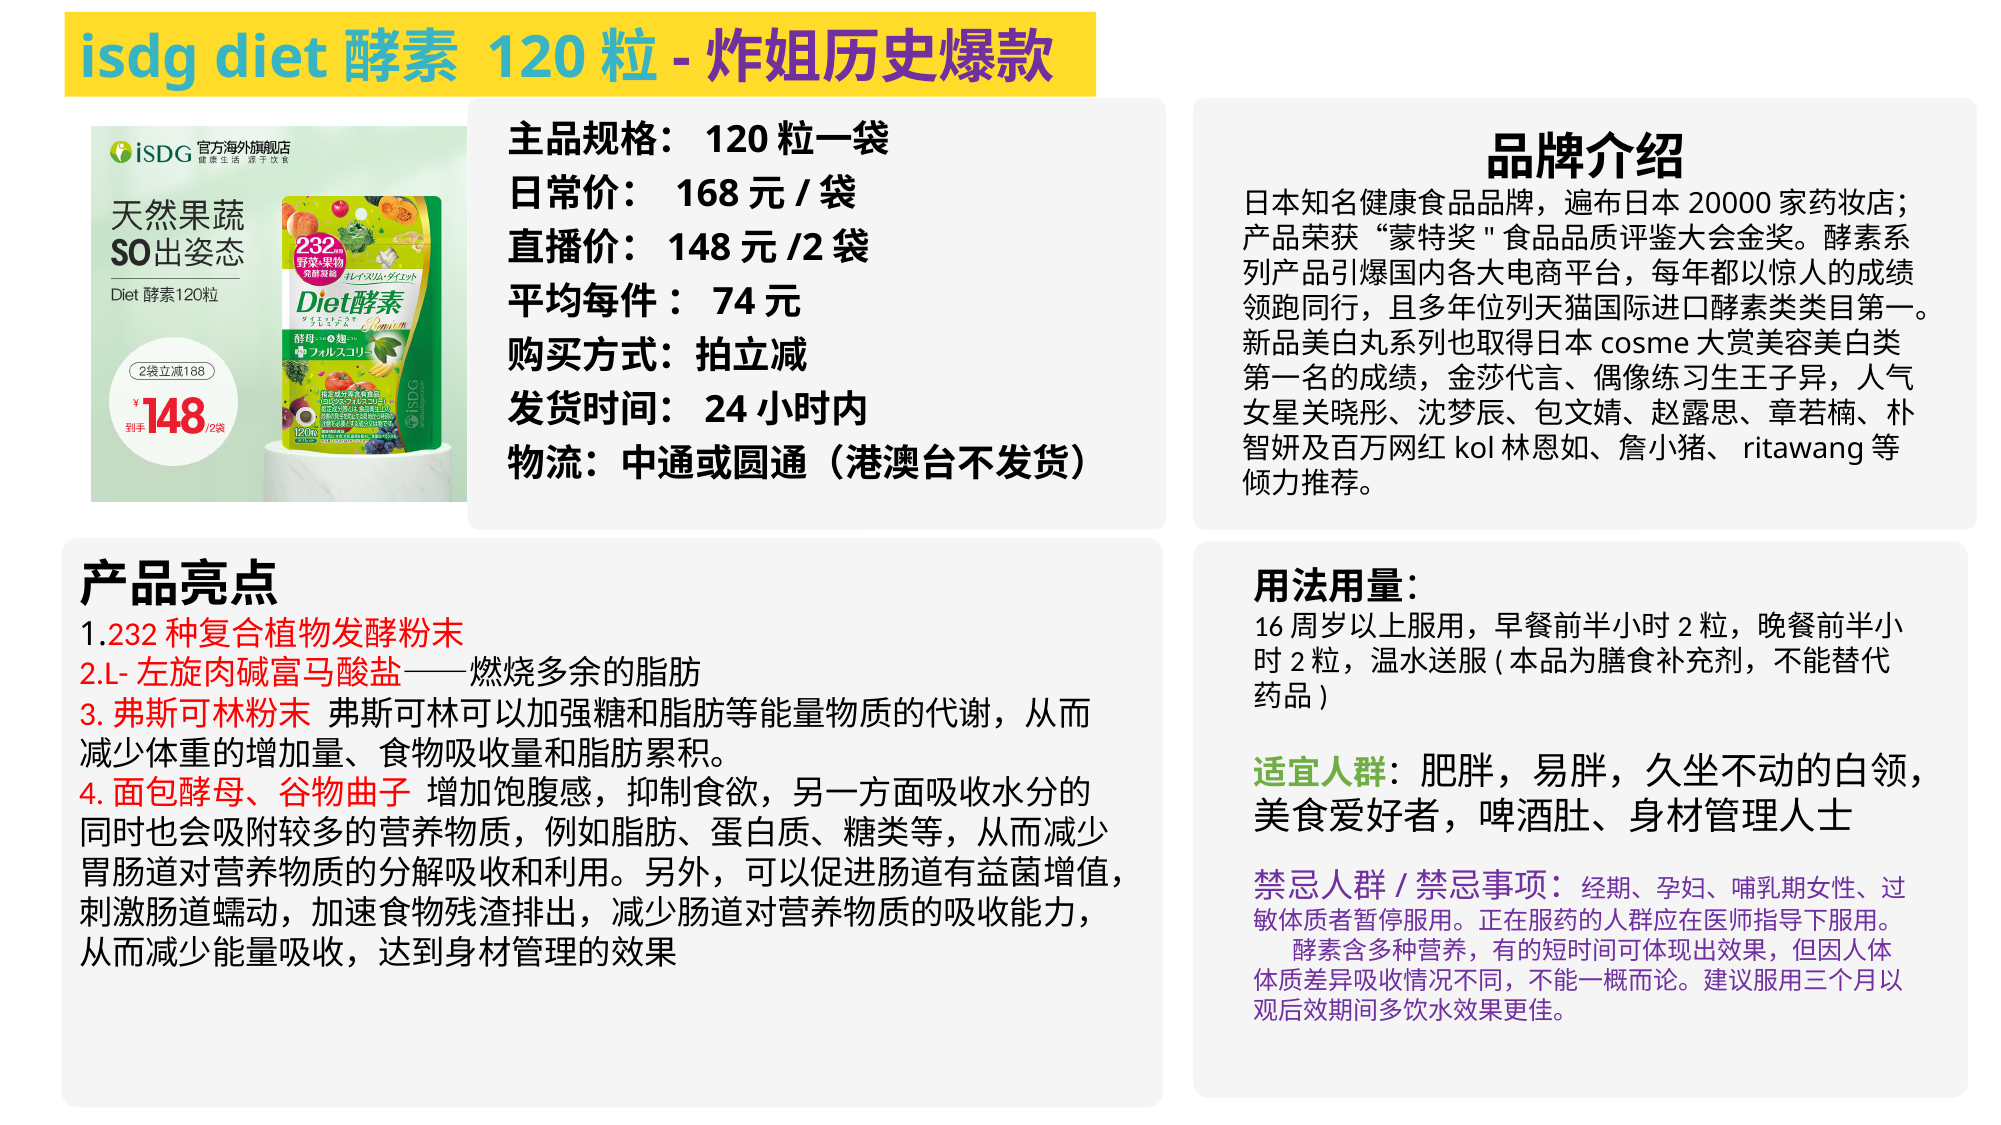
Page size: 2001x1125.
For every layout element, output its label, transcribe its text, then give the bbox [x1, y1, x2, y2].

text_box [466, 97, 1168, 531]
text_box 品牌介绍 日本知名健康食品品牌，遍布日本20000家药妆店；产品荣获“蒙特奖"食品品质评鉴大会金奖。酵素系列产品引爆国内各大电商平台，每年都以惊人的成绩领跑同行，且多年位列天猫国际进口酵素类类目第一。新品美白丸系列也取得日本cosme大赏美容美白类第一名的成绩，金莎代言、偶像练习生王子异，人气女星关晓彤、沈梦辰、包文婧、赵露思、章若楠、朴智妍及百万网红kol林恩如、詹小猪、ritawang等倾力推荐。 [1227, 117, 1943, 507]
text_box [1192, 96, 1978, 531]
text_box 主品规格：120粒一袋 日常价： 168元/袋 直播价：148元/2袋 平均每件 ：74元 购买方式：拍立减 发货时间：24小时内 物流：中通或圆通（港澳台不发货） [493, 99, 1164, 492]
text_box [60, 536, 1165, 1109]
text_box isdg diet酵素 120粒-炸姐历史爆款 [64, 11, 1097, 97]
text_box [1192, 540, 1969, 1099]
text_box 用法用量： 16周岁以上服用，早餐前半小时2粒，晚餐前半小时2粒，温水送服(本品为膳食补充剂，不能替代药品) 适宜人群：肥胖，易胖，久坐不动的白领，美食爱好者，啤酒肚、身材管理人士 禁忌人群/禁忌事项：经期、孕妇、哺乳期女性、过敏体质者暂停服用。正在服药的人群应在医师指导下服用。 酵素含多种营养，有的短时间可体现出效果，但因人体体质差异吸收情况不同，不能一概而论。建议服用三个月以观后效期间多饮水效果更佳。 [1238, 554, 1931, 1066]
picture [91, 126, 467, 502]
text_box 产品亮点 1.232种复合植物发酵粉末 2.L-左旋肉碱富马酸盐——燃烧多余的脂肪 3.弗斯可林粉末 弗斯可林可以加强糖和脂肪等能量物质的代谢，从而减少体重的增加量、食物吸收量和脂肪累积。 4.面包酵母、谷物曲子 增加饱腹感，抑制食欲，另一方面吸收水分的同时也会吸附较多的营养物质，例如脂肪、蛋白质、糖类等，从而减少胃肠道对营养物质的分解吸收和利用。另外，可以促进肠道有益菌增值，刺激肠道蠕动，加速食物残渣排出，减少肠道对营养物质的吸收能力，从而减少能量吸收，达到身材管理的效果 [64, 544, 1128, 1101]
